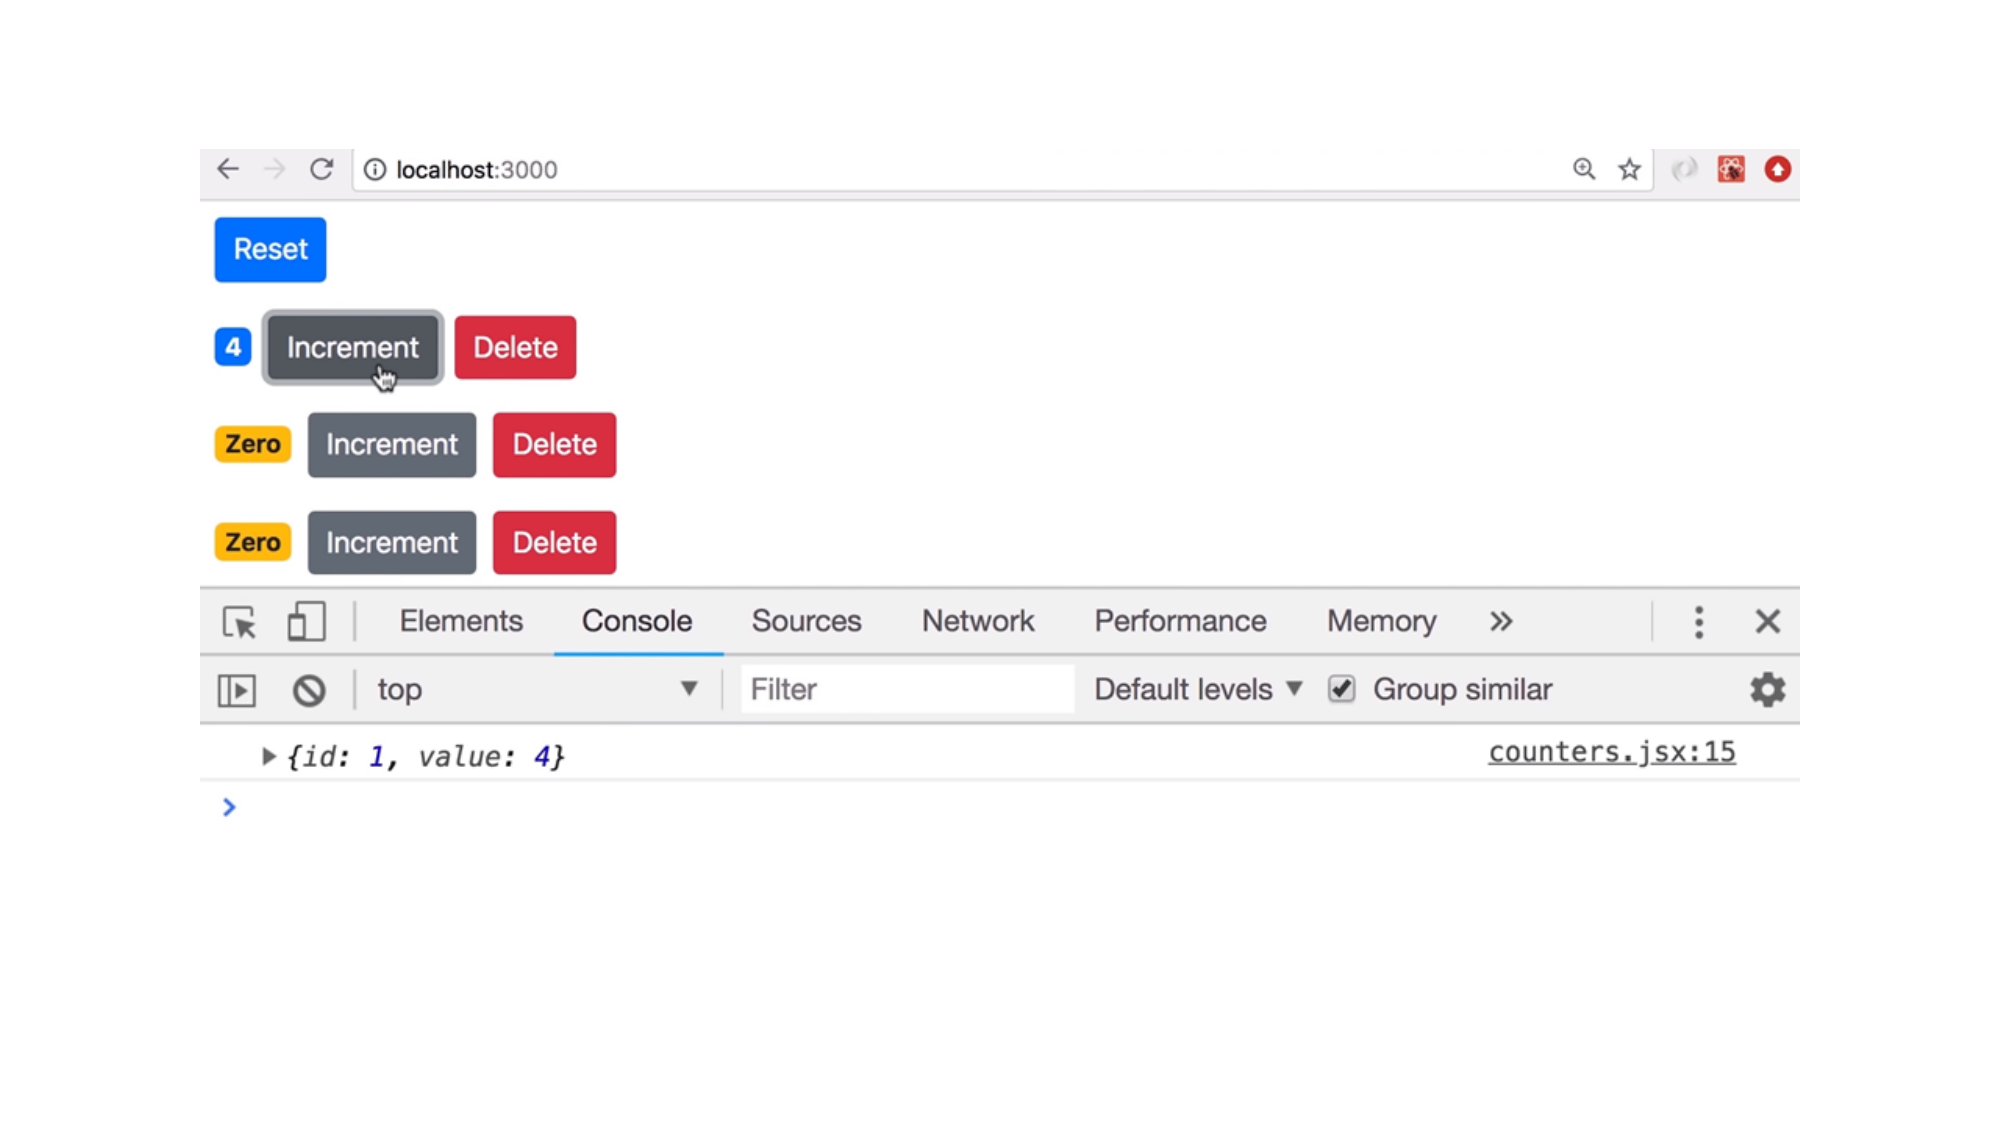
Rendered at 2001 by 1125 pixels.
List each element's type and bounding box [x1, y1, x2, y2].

picture [199, 149, 1800, 975]
